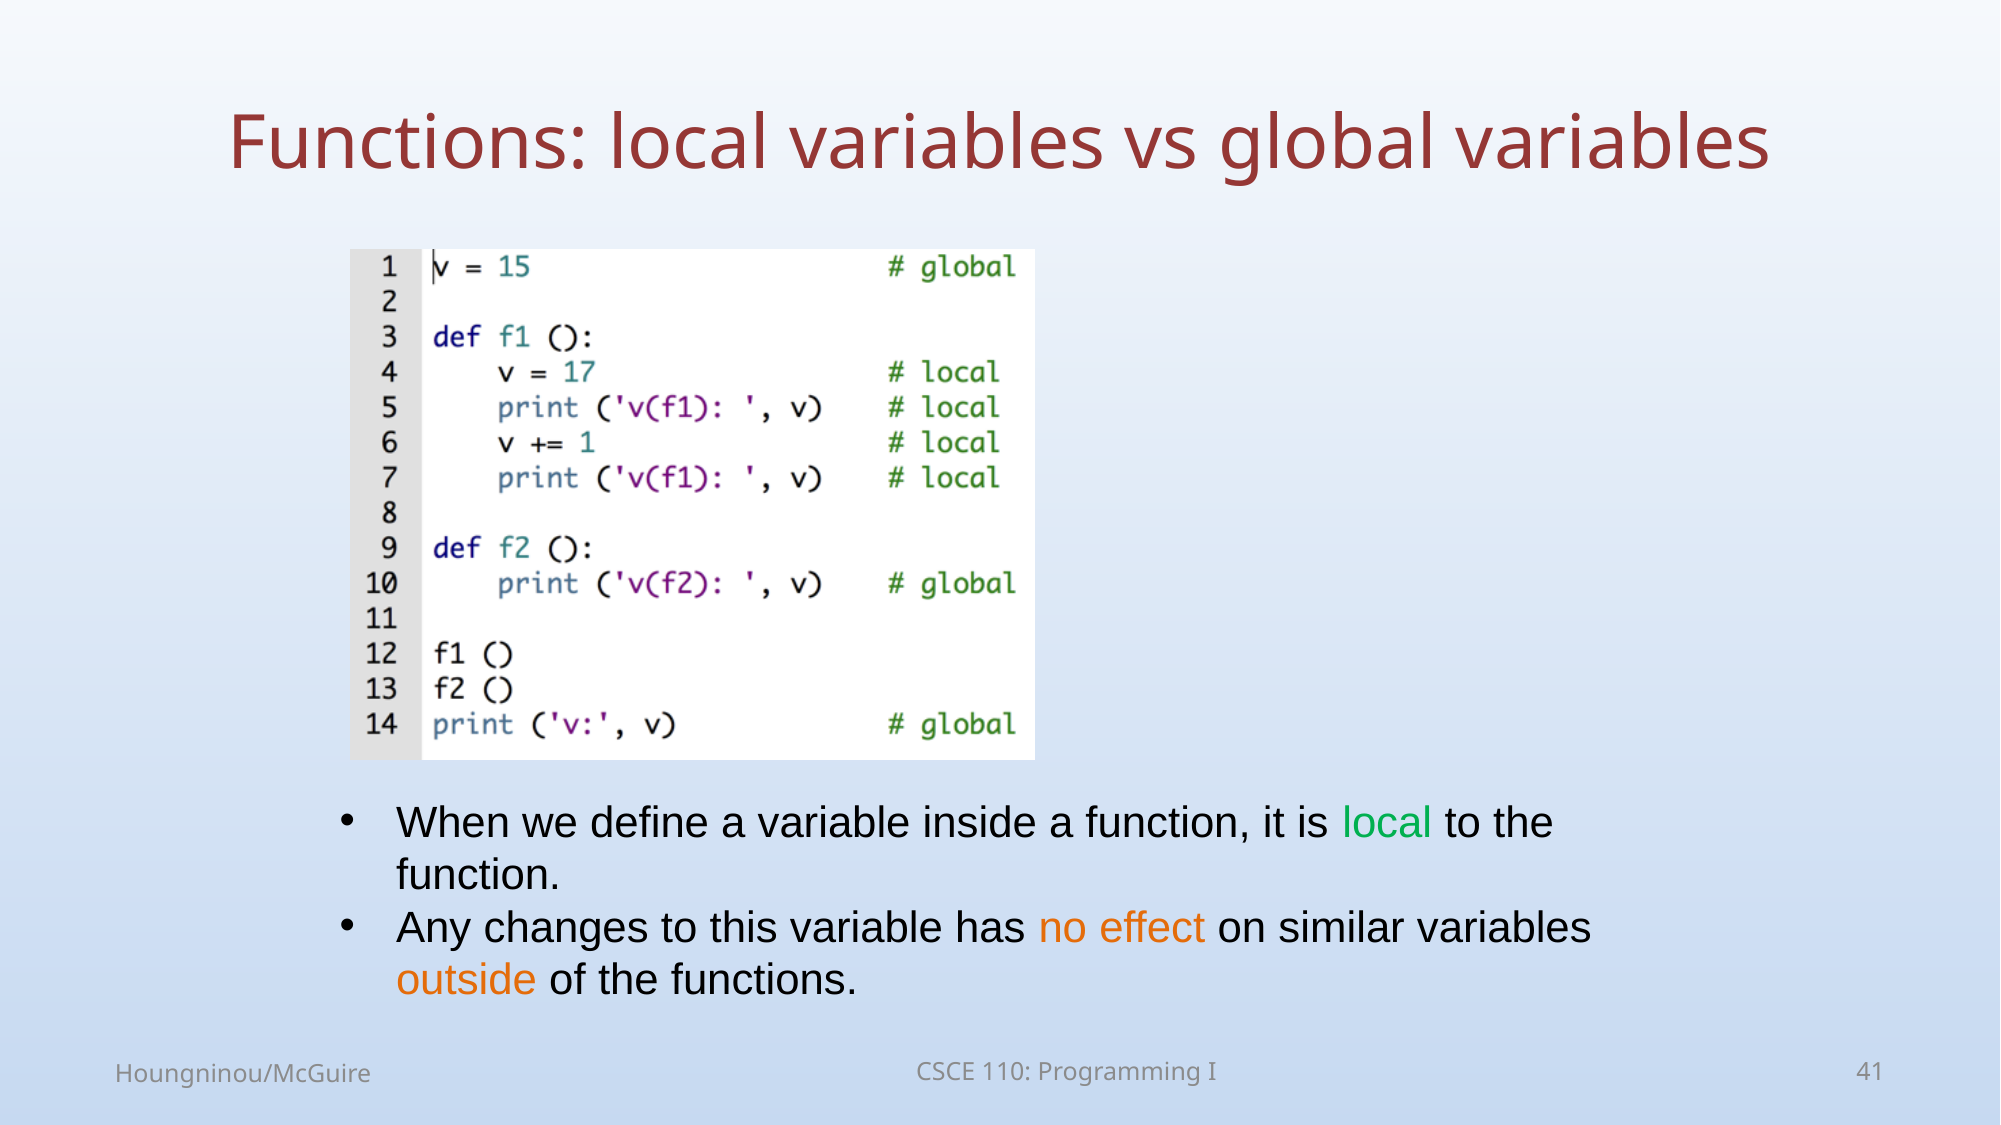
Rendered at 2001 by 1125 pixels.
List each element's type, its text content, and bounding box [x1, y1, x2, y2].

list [349, 248, 1035, 760]
text_box When we define a variable inside a function, it is local to the function. Any changes to this variable has no effect on similar variables outside of the functions. [324, 785, 1675, 1011]
slide_number Houngninou/McGuire [99, 1042, 567, 1103]
footer CSCE 110: Programming I [683, 1042, 1450, 1103]
slide_number 41 [1450, 1042, 1900, 1103]
title Functions: local variables vs global variables [99, 45, 1900, 233]
